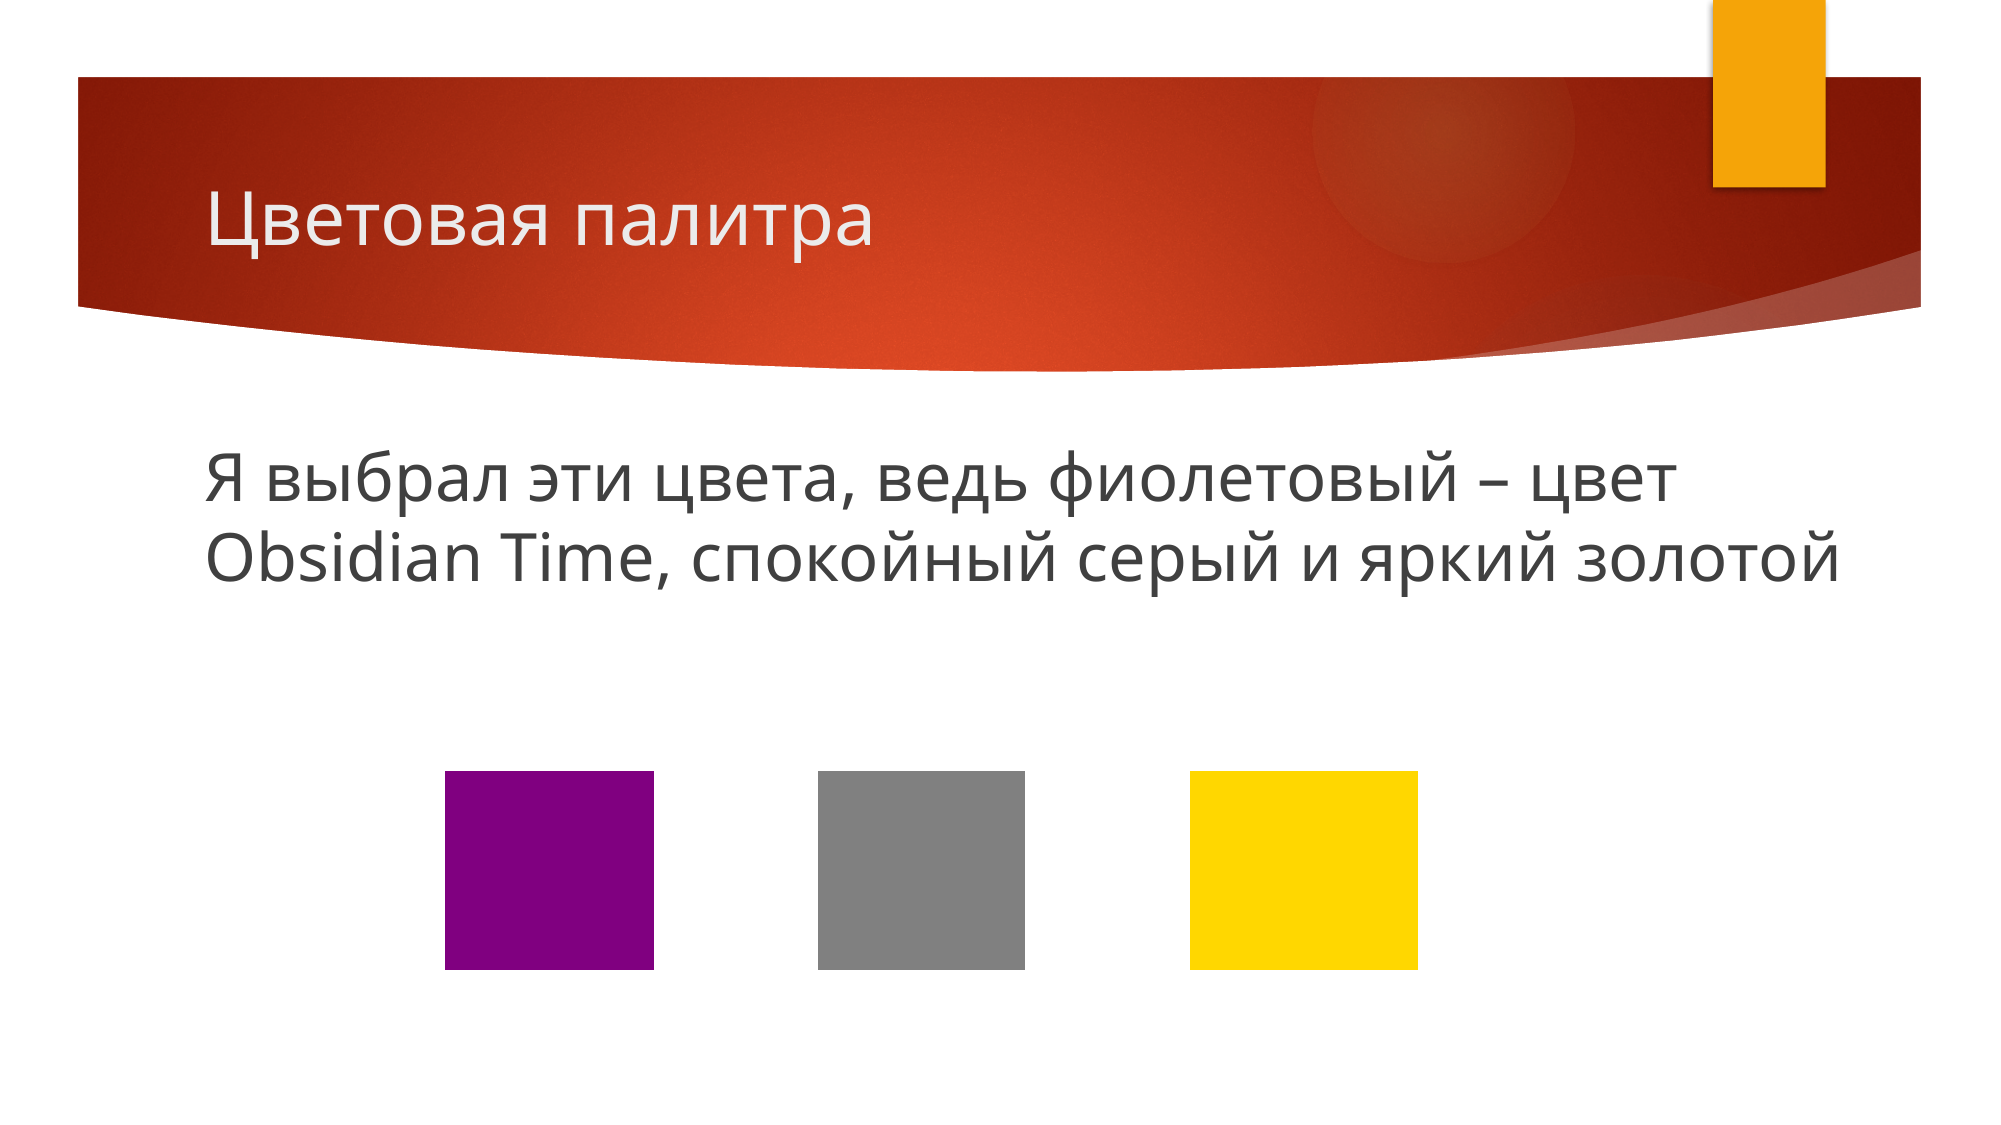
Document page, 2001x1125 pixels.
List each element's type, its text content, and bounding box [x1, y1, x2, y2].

picture [445, 770, 654, 970]
picture [818, 770, 1025, 970]
picture [1189, 770, 1418, 970]
title Цветовая палитра [189, 155, 1627, 275]
list Я выбрал эти цвета, ведь фиолетовый – цвет Obsidian Time, спокойный серый и яркий золотой [189, 427, 1860, 988]
